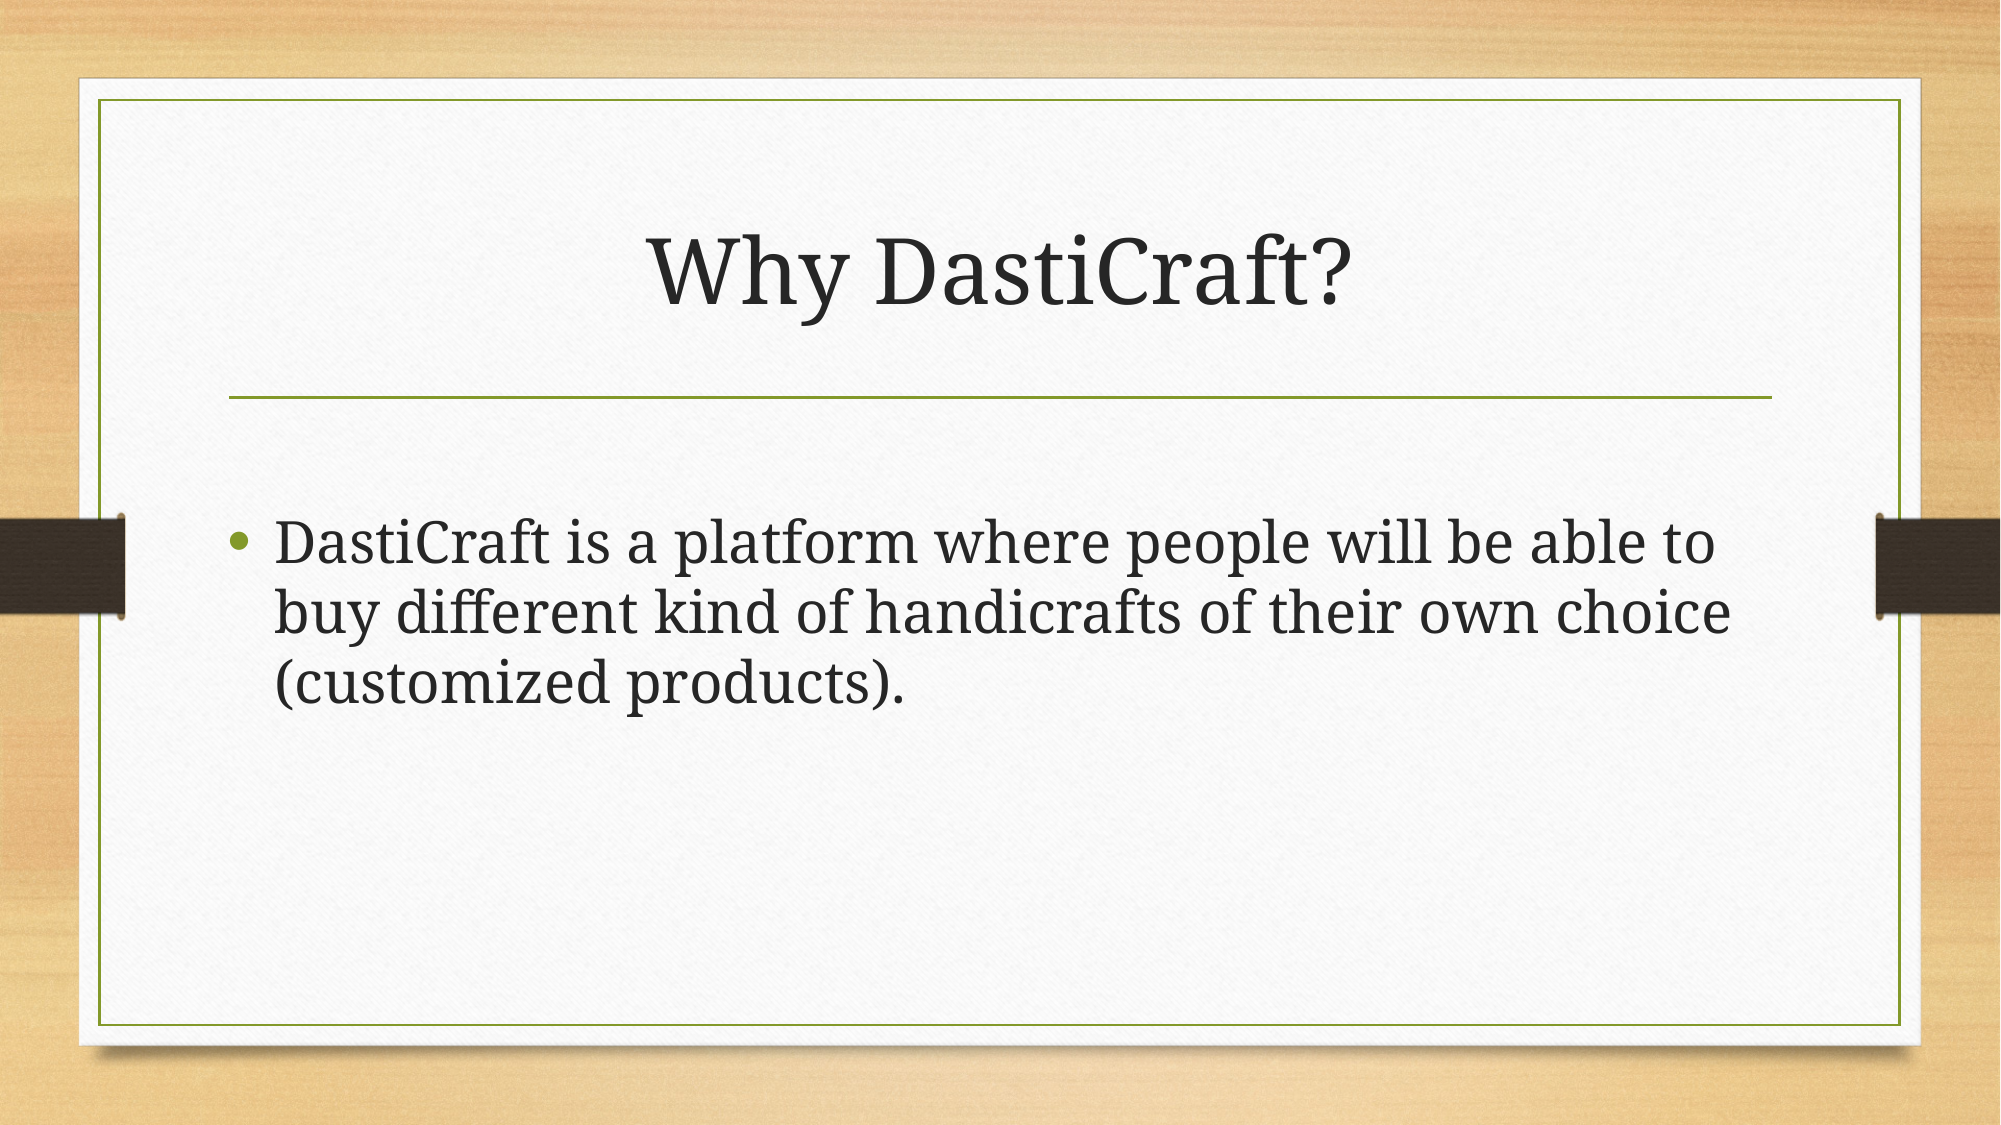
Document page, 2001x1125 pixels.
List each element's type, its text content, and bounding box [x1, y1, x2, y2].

list DastiCraft is a platform where people will be able to buy different kind of handicrafts of their own choice (customized products). [212, 497, 1836, 797]
picture [0, 0, 2001, 1125]
title Why DastiCraft? [212, 161, 1788, 375]
